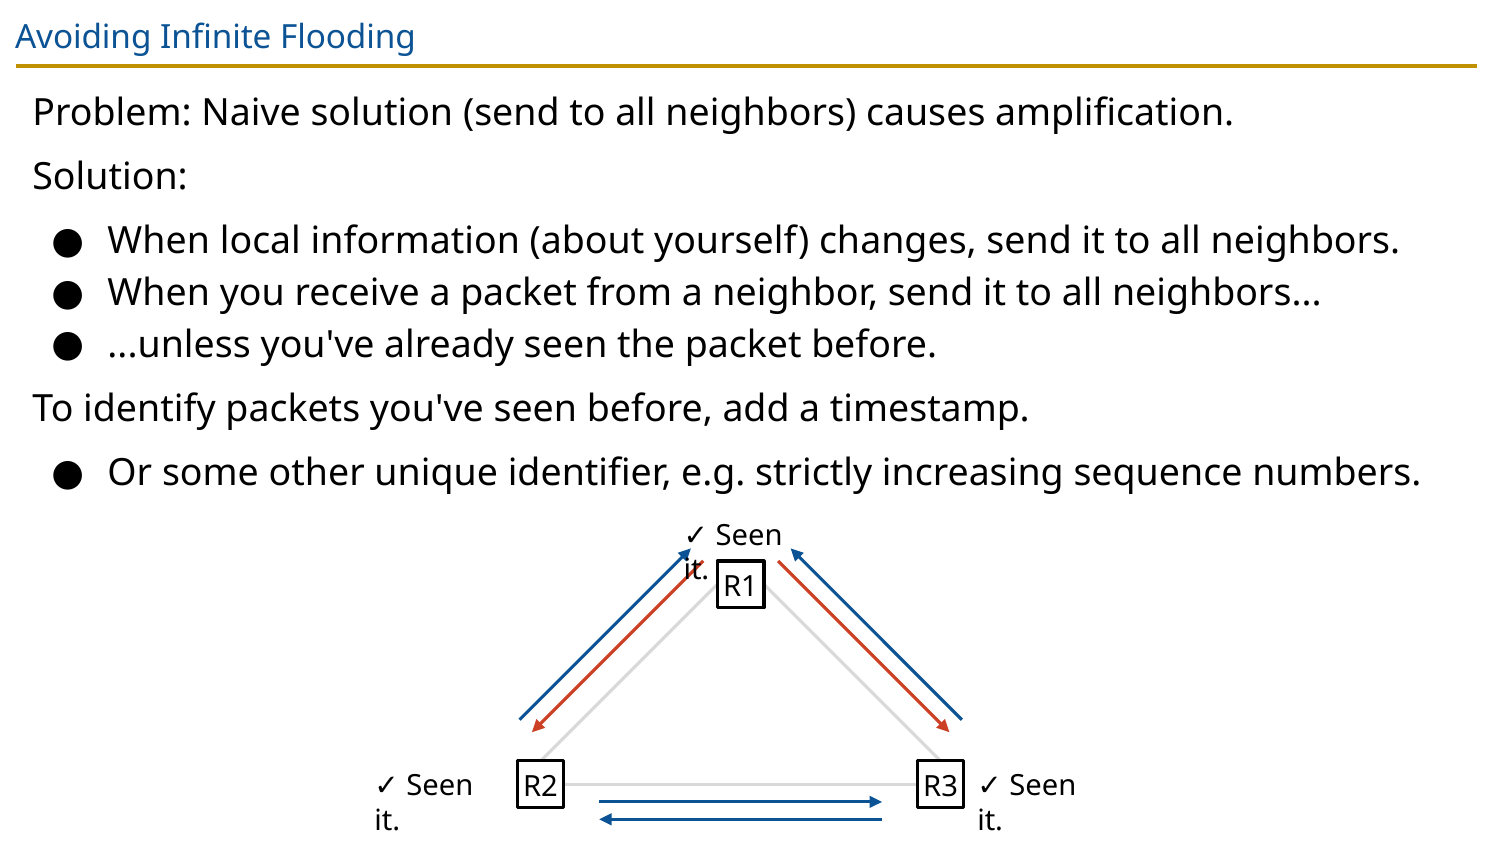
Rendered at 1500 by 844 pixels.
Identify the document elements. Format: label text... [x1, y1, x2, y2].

text_box R2 [517, 760, 564, 808]
text_box ✓ Seen it. [977, 766, 1107, 837]
title Avoiding Infinite Flooding [0, 0, 1500, 65]
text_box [790, 548, 963, 720]
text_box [763, 584, 941, 762]
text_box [777, 560, 950, 733]
text_box ✓ Seen it. [683, 515, 814, 583]
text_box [531, 560, 704, 733]
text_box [540, 584, 718, 762]
list Problem: Naive solution (send to all neighbors) causes amplification. Solution: When local information (about yourself) changes, send it to all neighbors. When you receive a packet from a neighbor, send it to all neighbors... ...unless you've already seen the packet before. To identify packets you've seen before, add a timestamp. Or some other unique identifier, e.g. strictly increasing sequence numbers. [17, 65, 1480, 516]
text_box R1 [717, 560, 764, 608]
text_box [519, 548, 691, 720]
text_box ✓ Seen it. [374, 766, 504, 837]
text_box R3 [917, 760, 964, 808]
